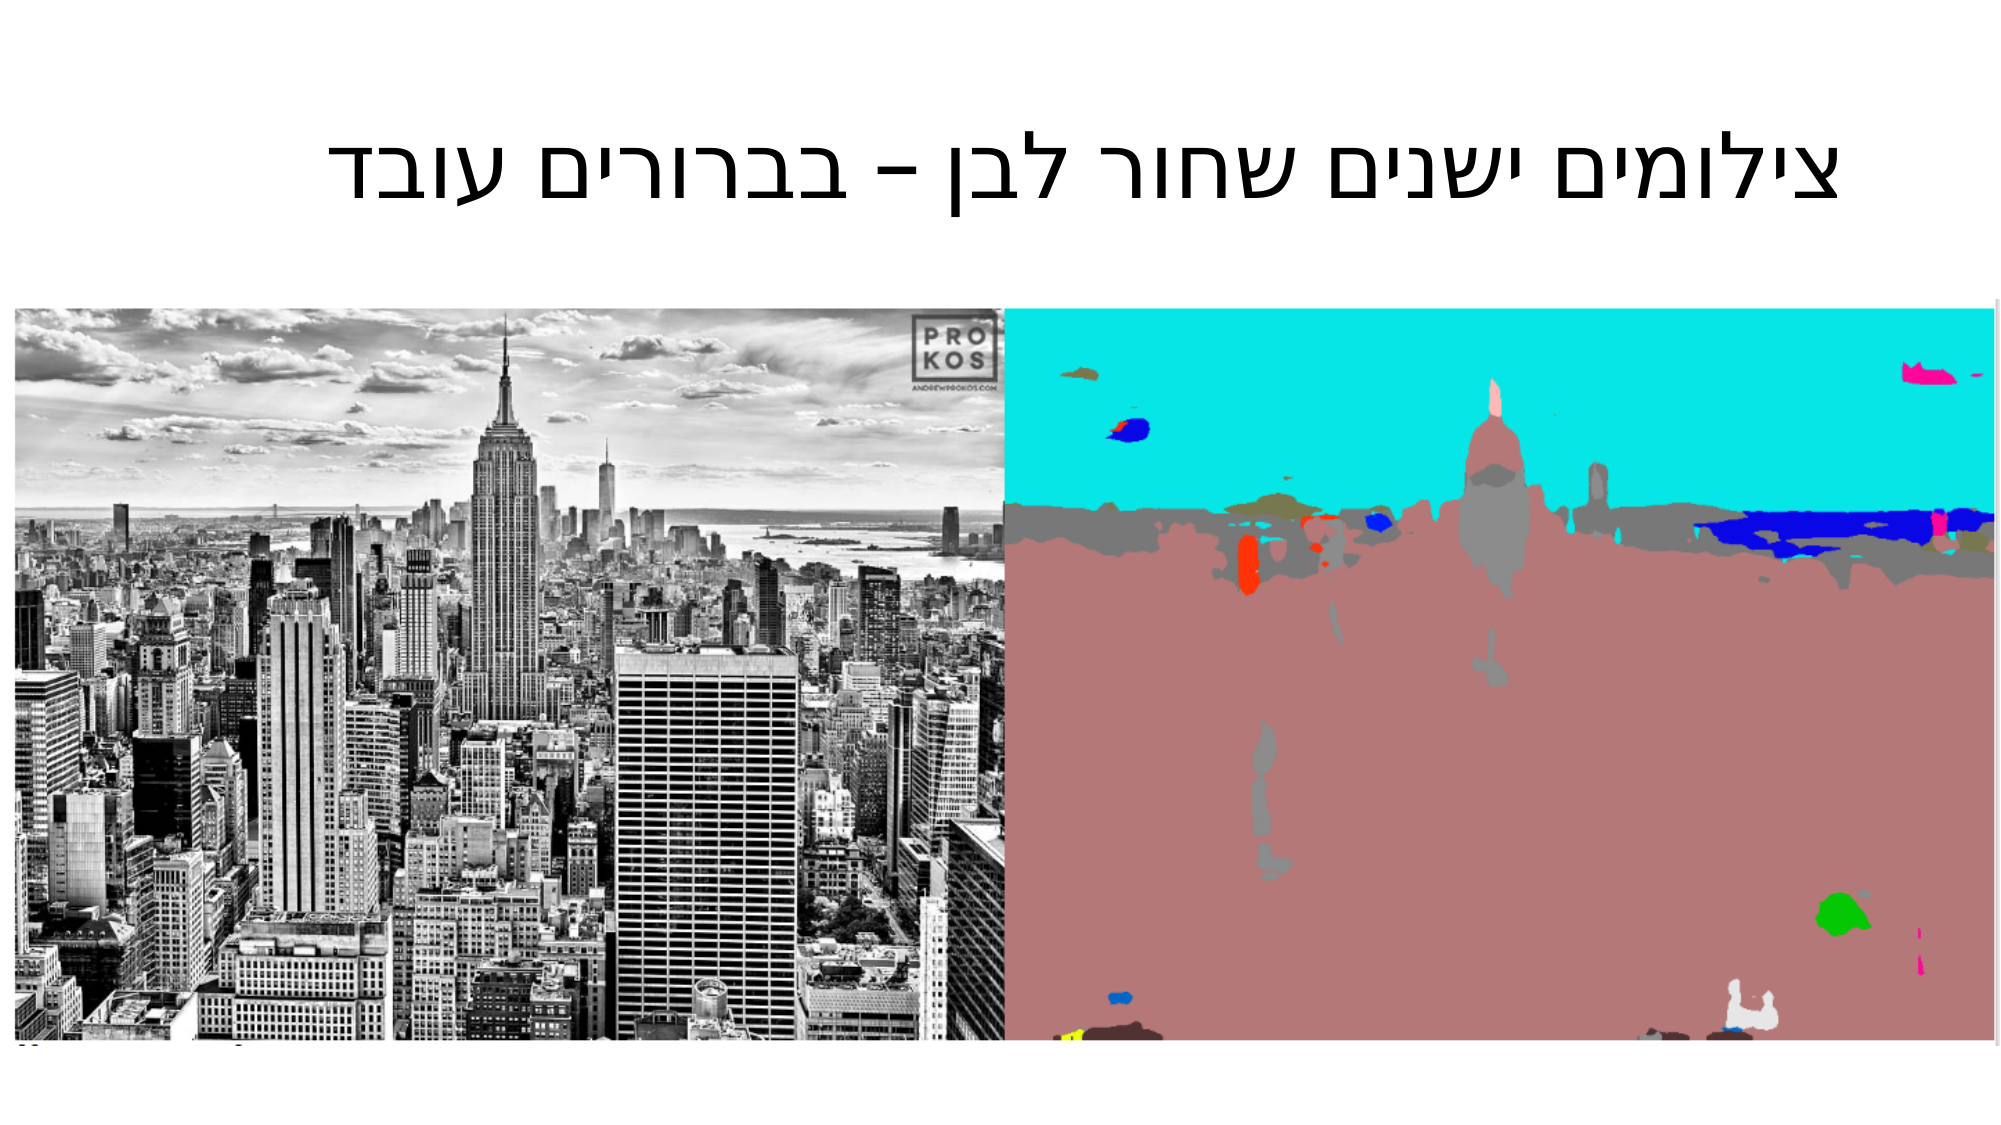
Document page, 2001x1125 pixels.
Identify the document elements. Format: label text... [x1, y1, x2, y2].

picture [0, 299, 2000, 1046]
title צילומים ישנים שחור לבן – בברורים עובד [137, 59, 1863, 278]
